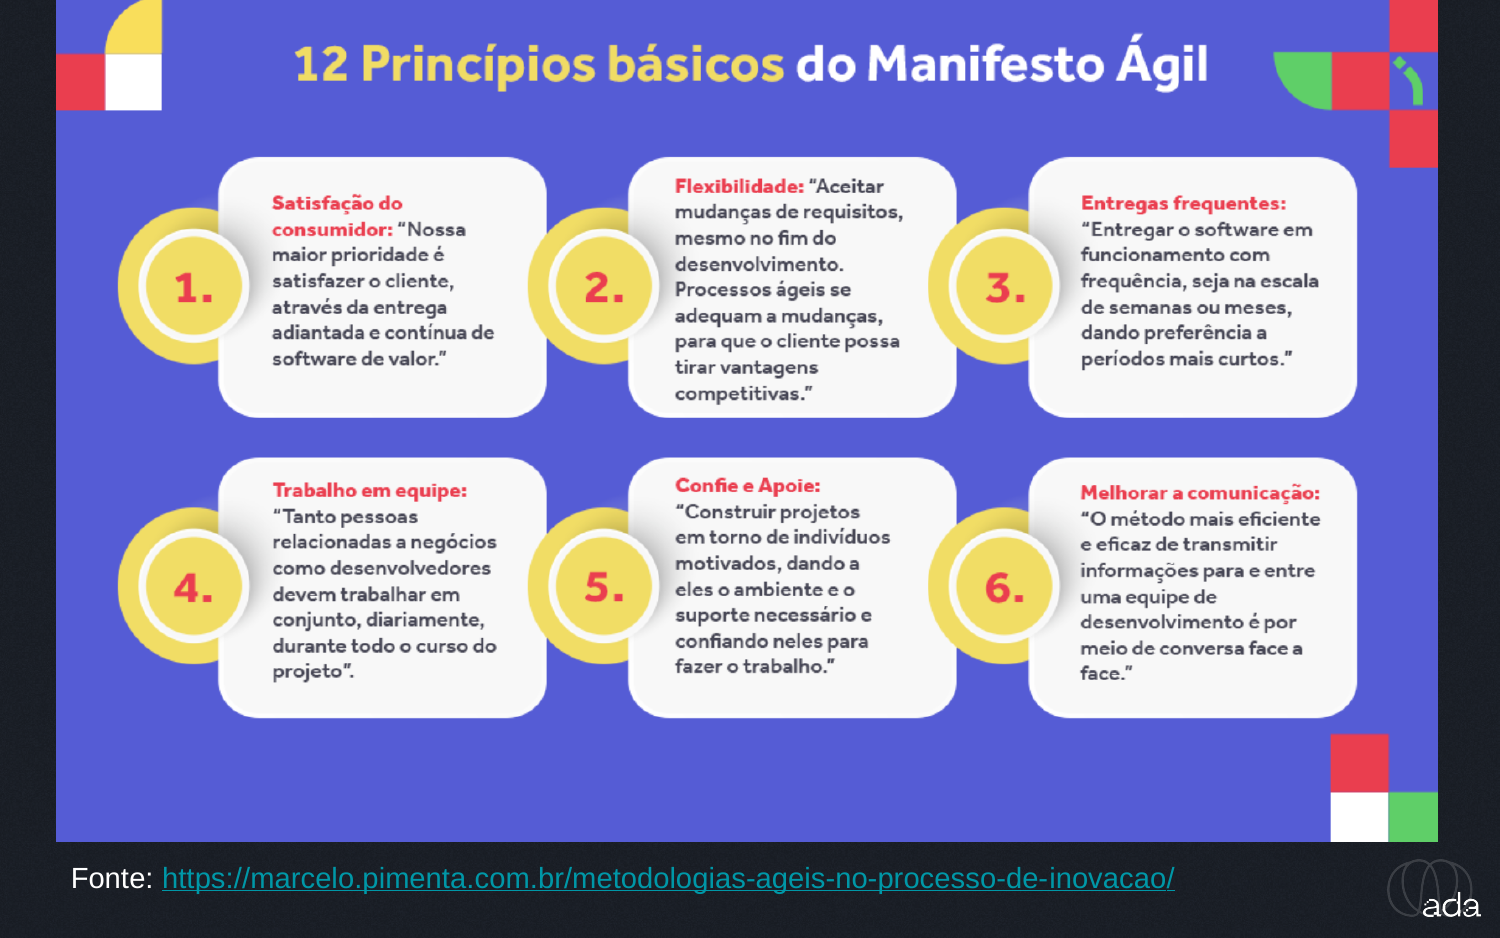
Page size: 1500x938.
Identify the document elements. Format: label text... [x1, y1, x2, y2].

picture [0, 0, 1500, 938]
text_box Fonte: https://marcelo.pimenta.com.br/metodologias-ageis-no-processo-de-inovacao/ [55, 851, 1386, 937]
